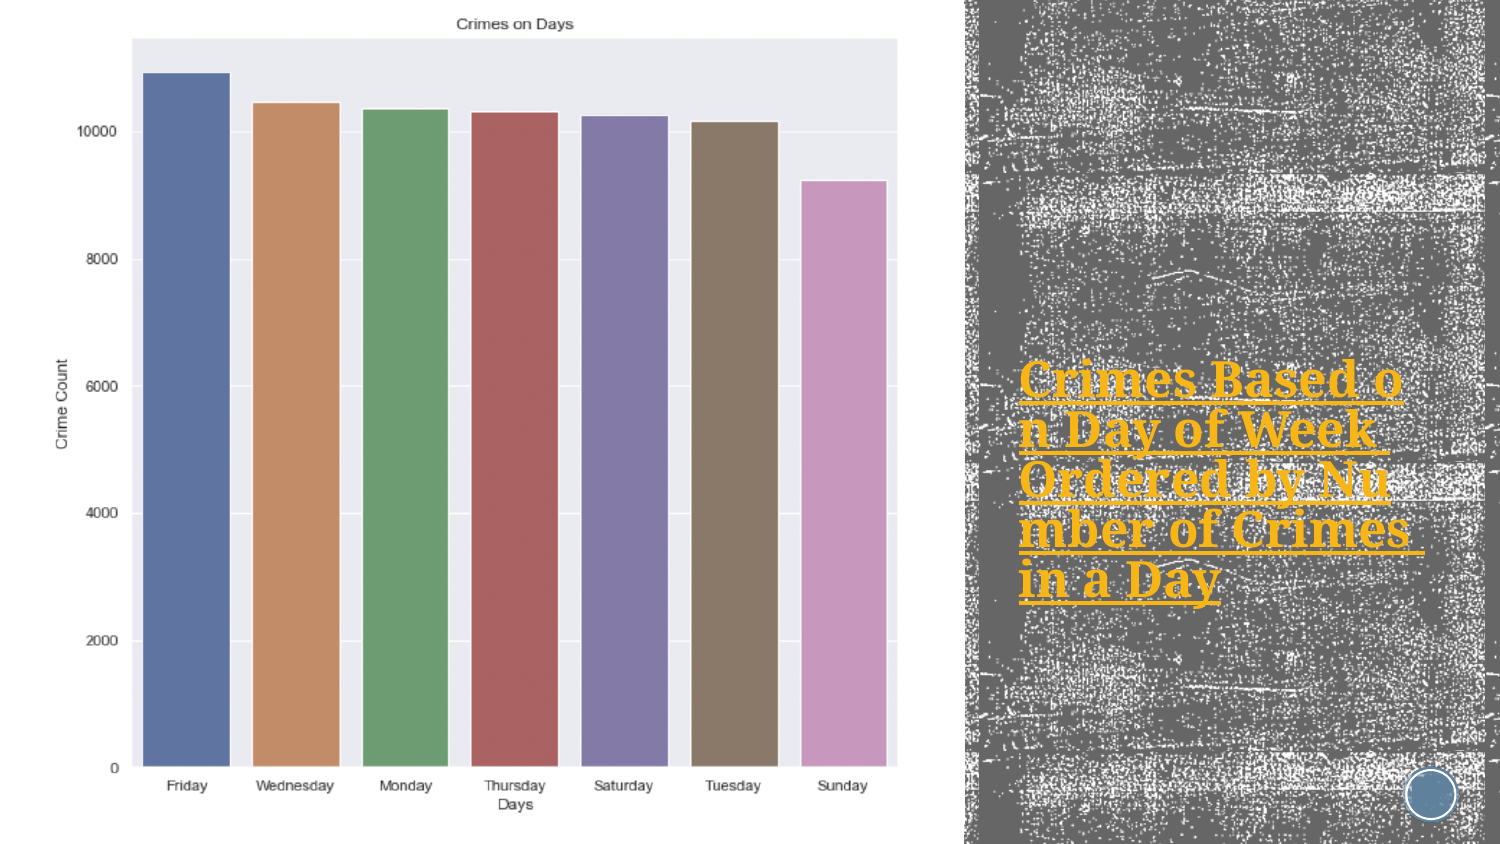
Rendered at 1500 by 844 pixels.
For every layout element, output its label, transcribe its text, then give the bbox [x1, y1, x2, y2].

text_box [1405, 768, 1457, 822]
picture [13, 4, 965, 824]
title Crimes Based on Day of Week Ordered by Number of Crimes in a Day [1003, 0, 1459, 823]
text_box [963, 0, 1500, 844]
